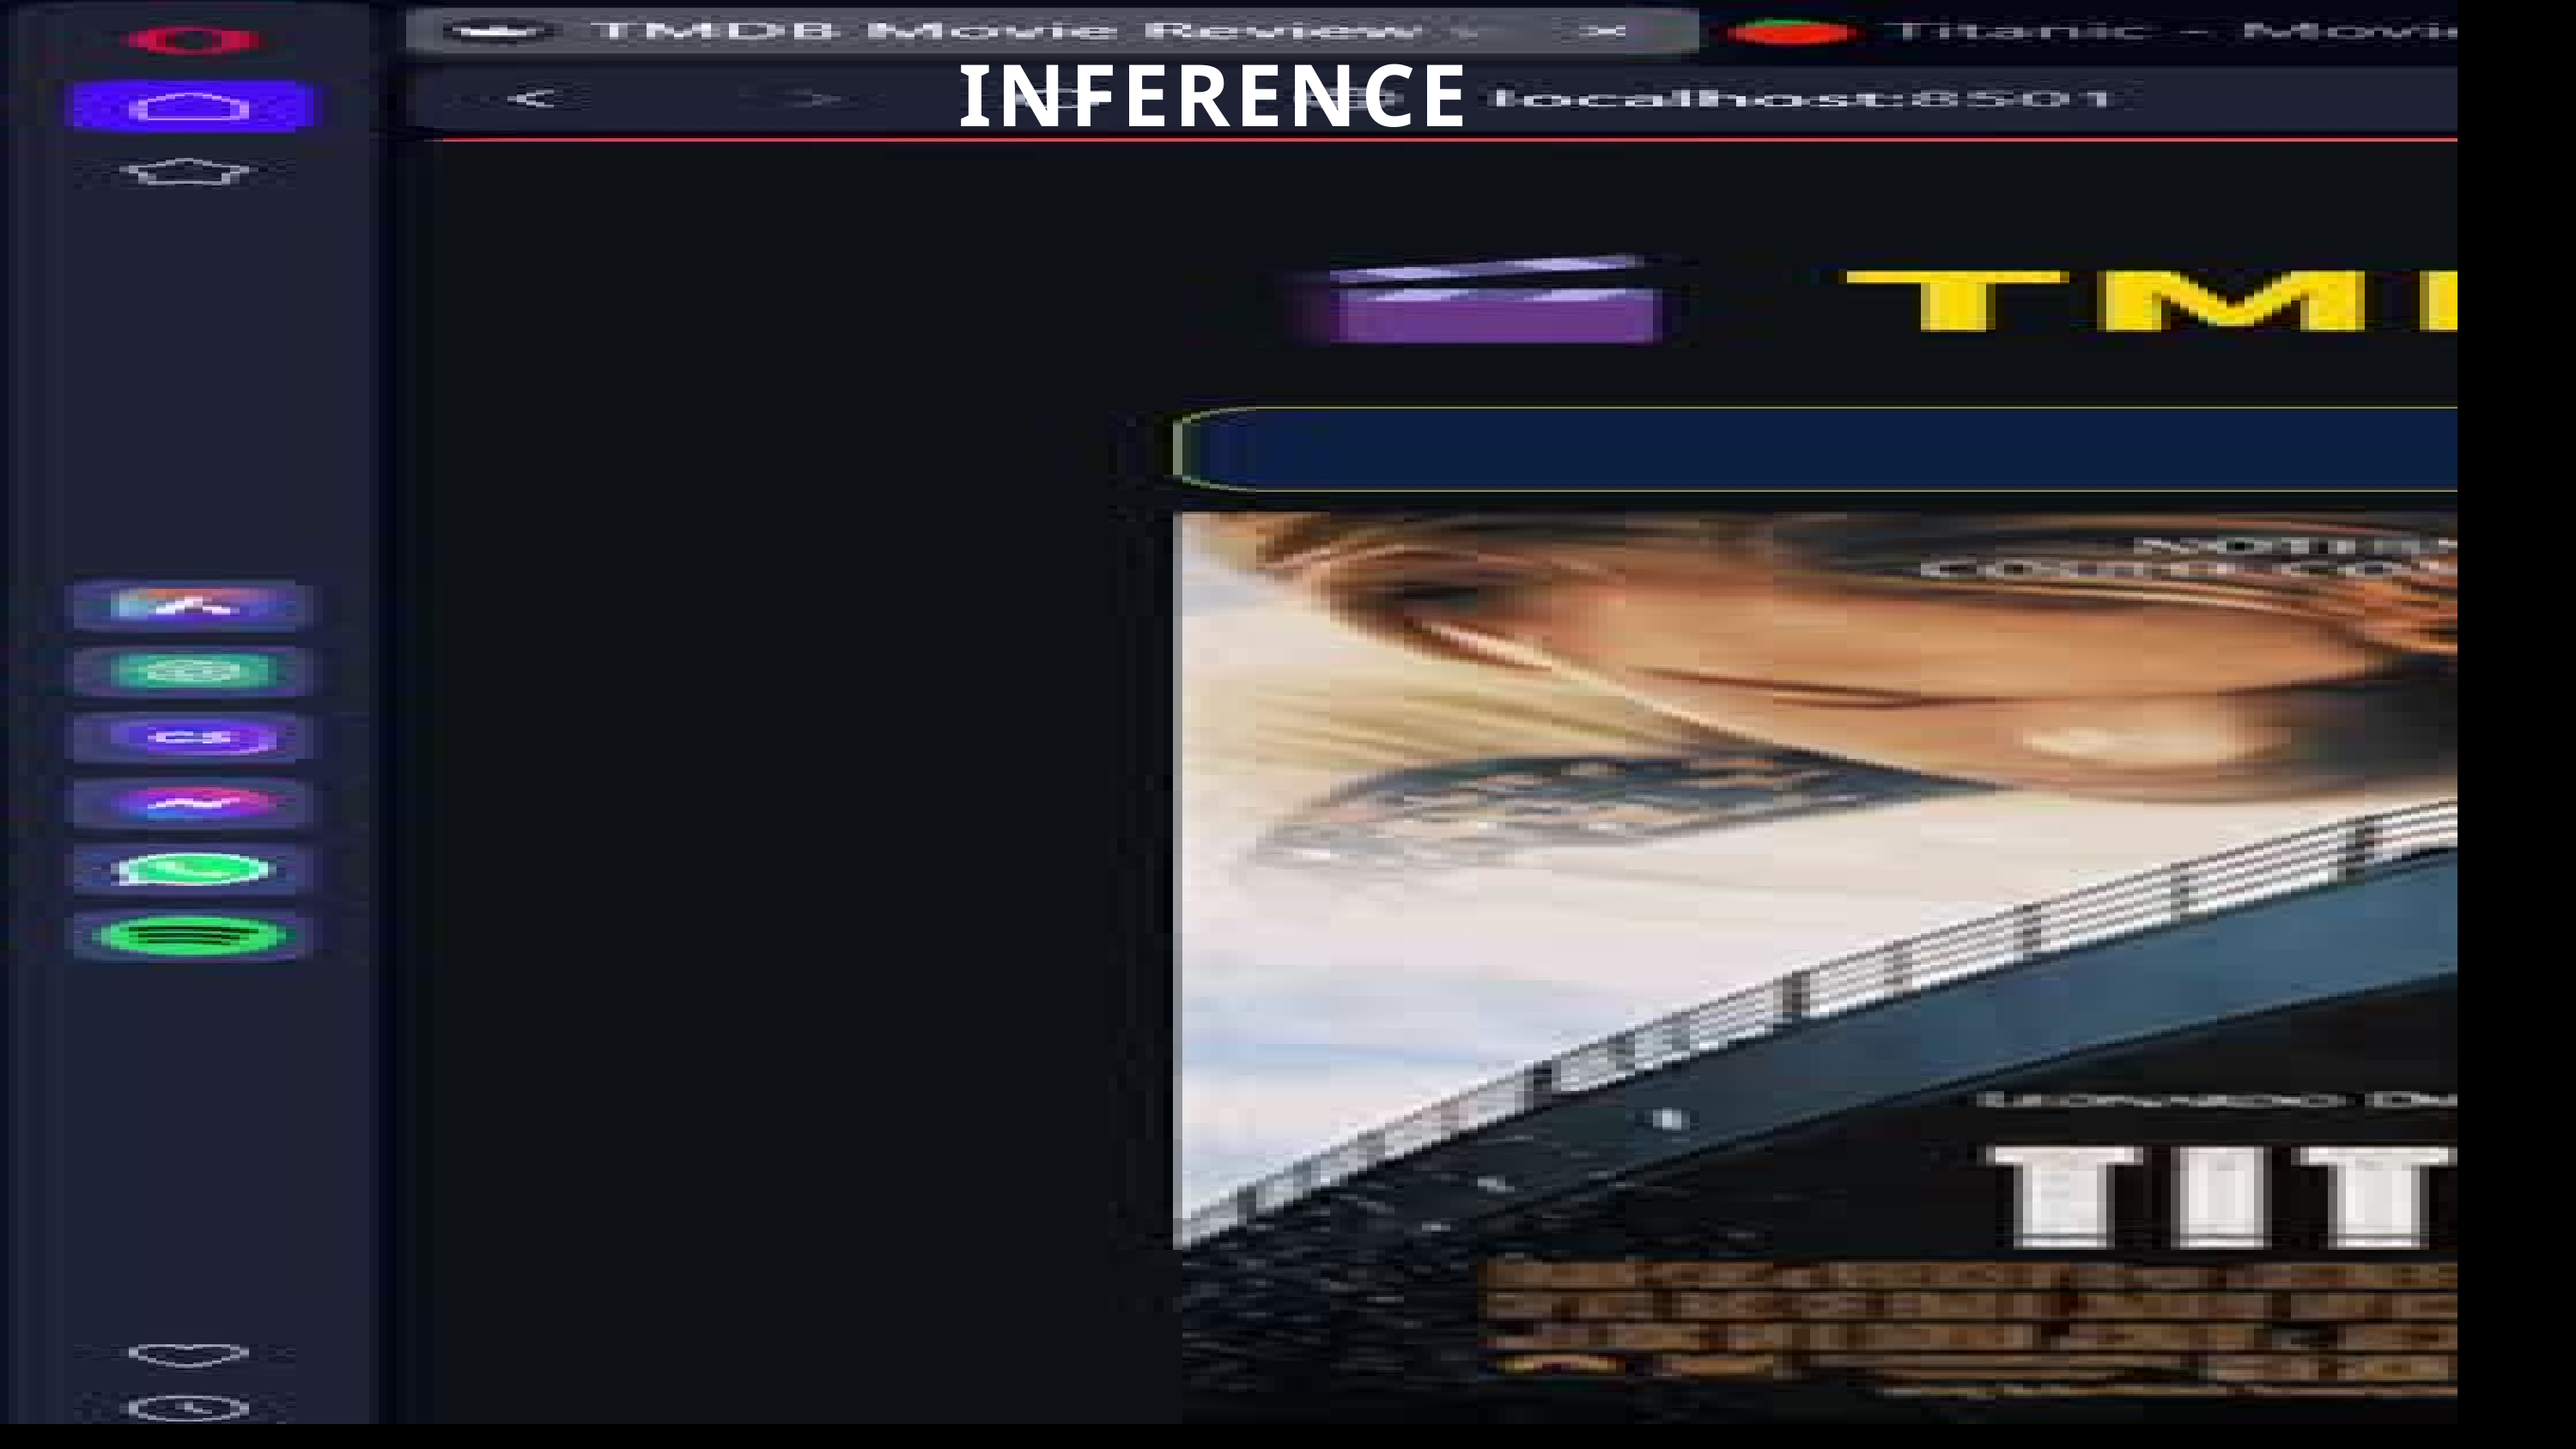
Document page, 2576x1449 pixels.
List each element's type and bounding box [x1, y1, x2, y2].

text_box [0, 0, 2458, 1425]
